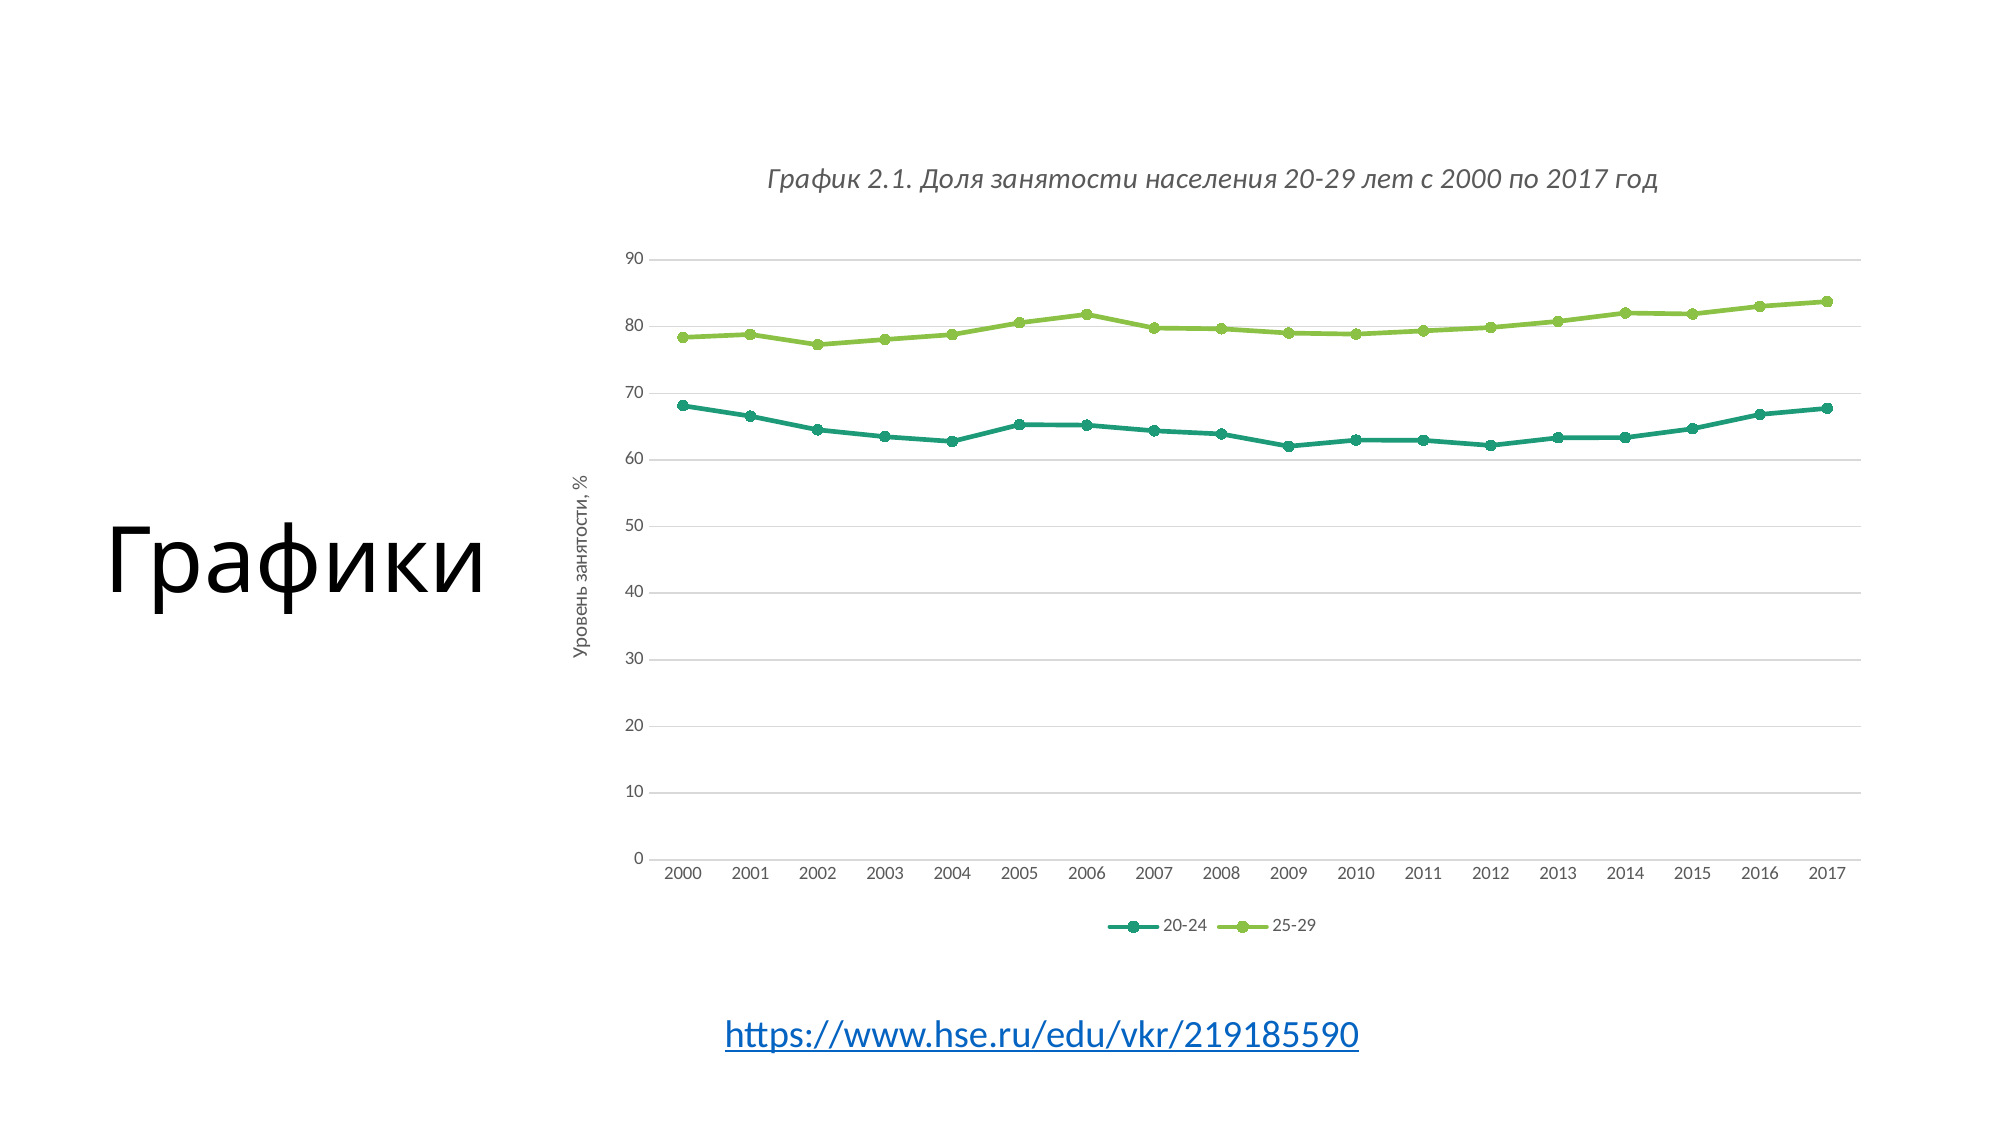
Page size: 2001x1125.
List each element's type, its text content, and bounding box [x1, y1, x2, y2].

chart [538, 133, 1888, 943]
list https://www.hse.ru/edu/vkr/219185590 [709, 1006, 1781, 1064]
title Графики [89, 453, 538, 672]
